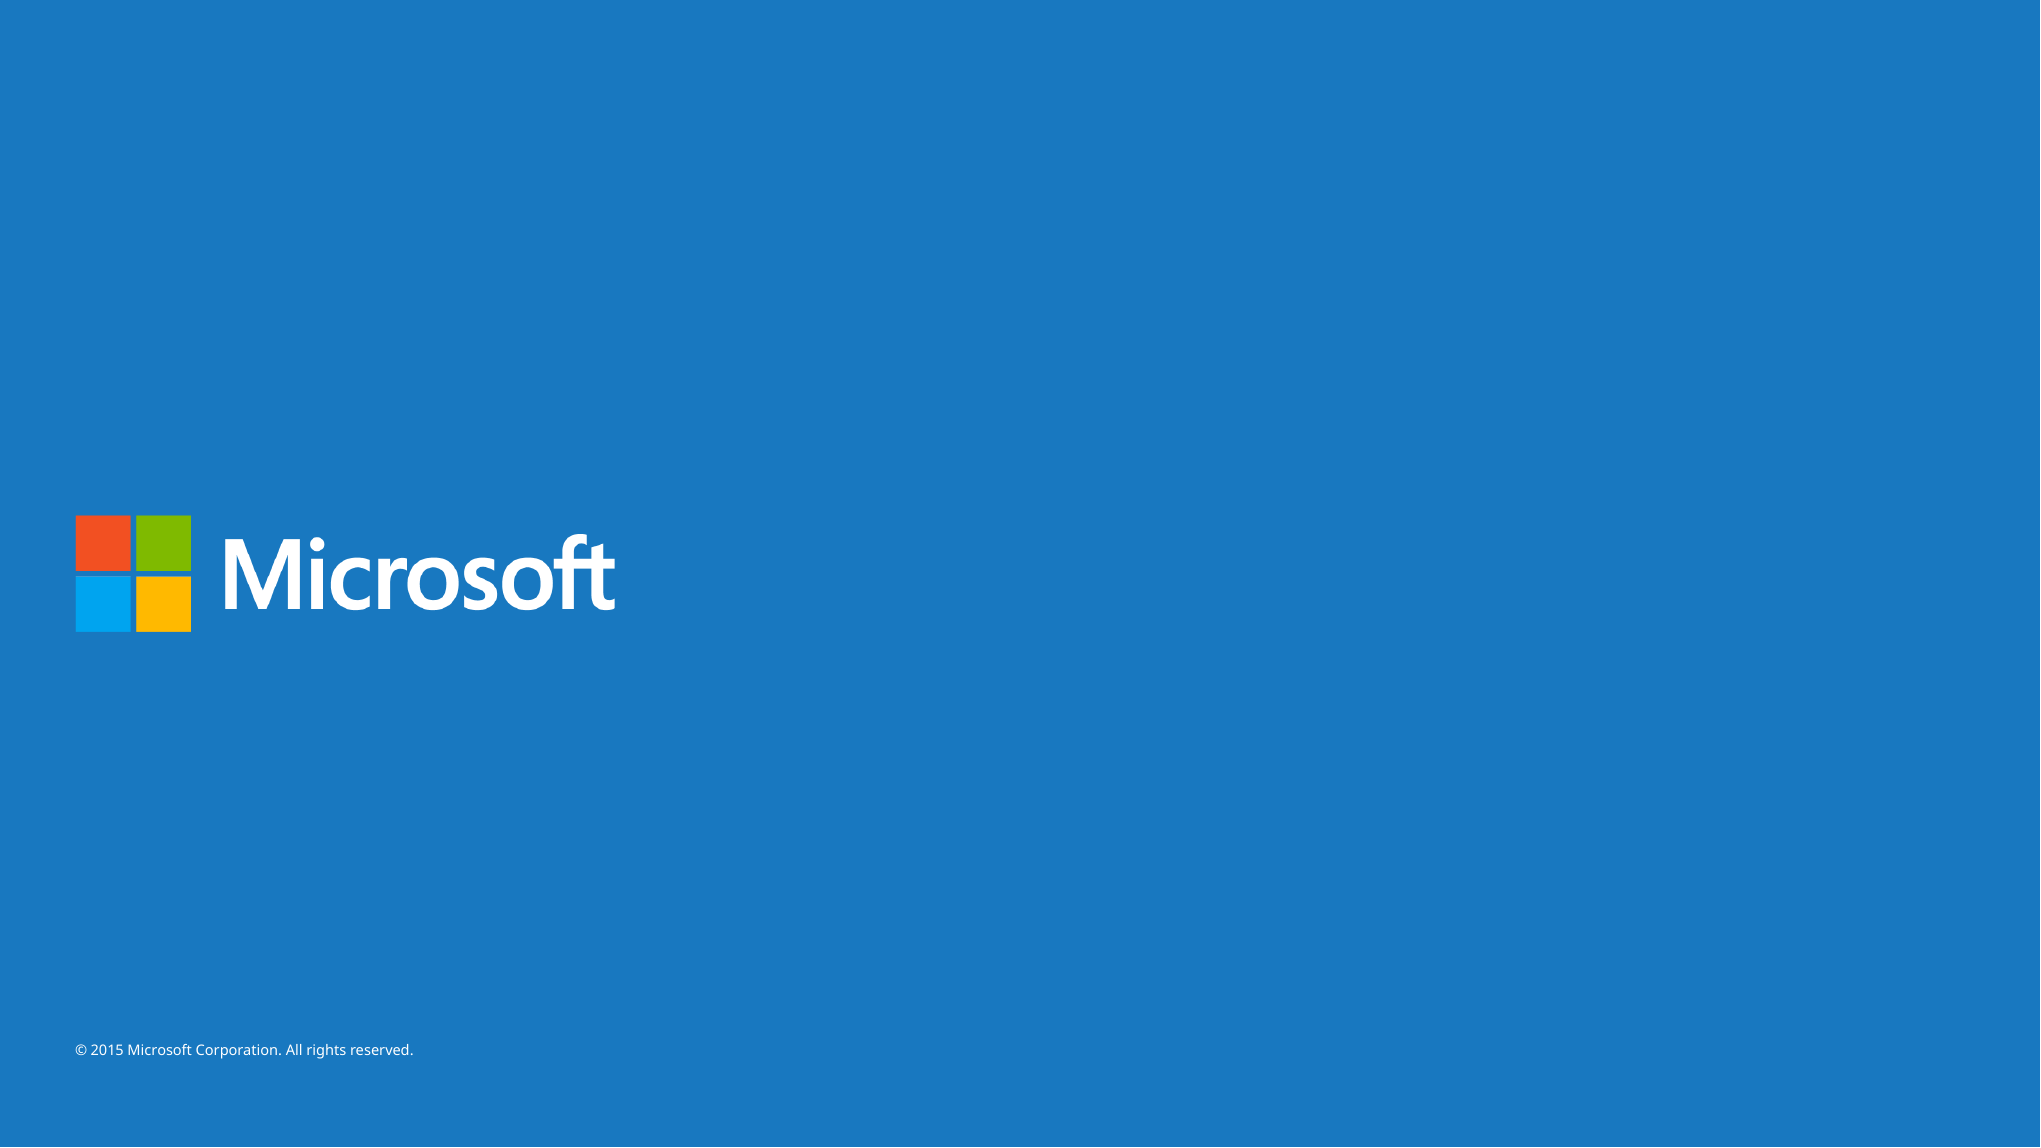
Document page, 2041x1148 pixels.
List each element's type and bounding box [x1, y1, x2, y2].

picture [75, 515, 615, 632]
